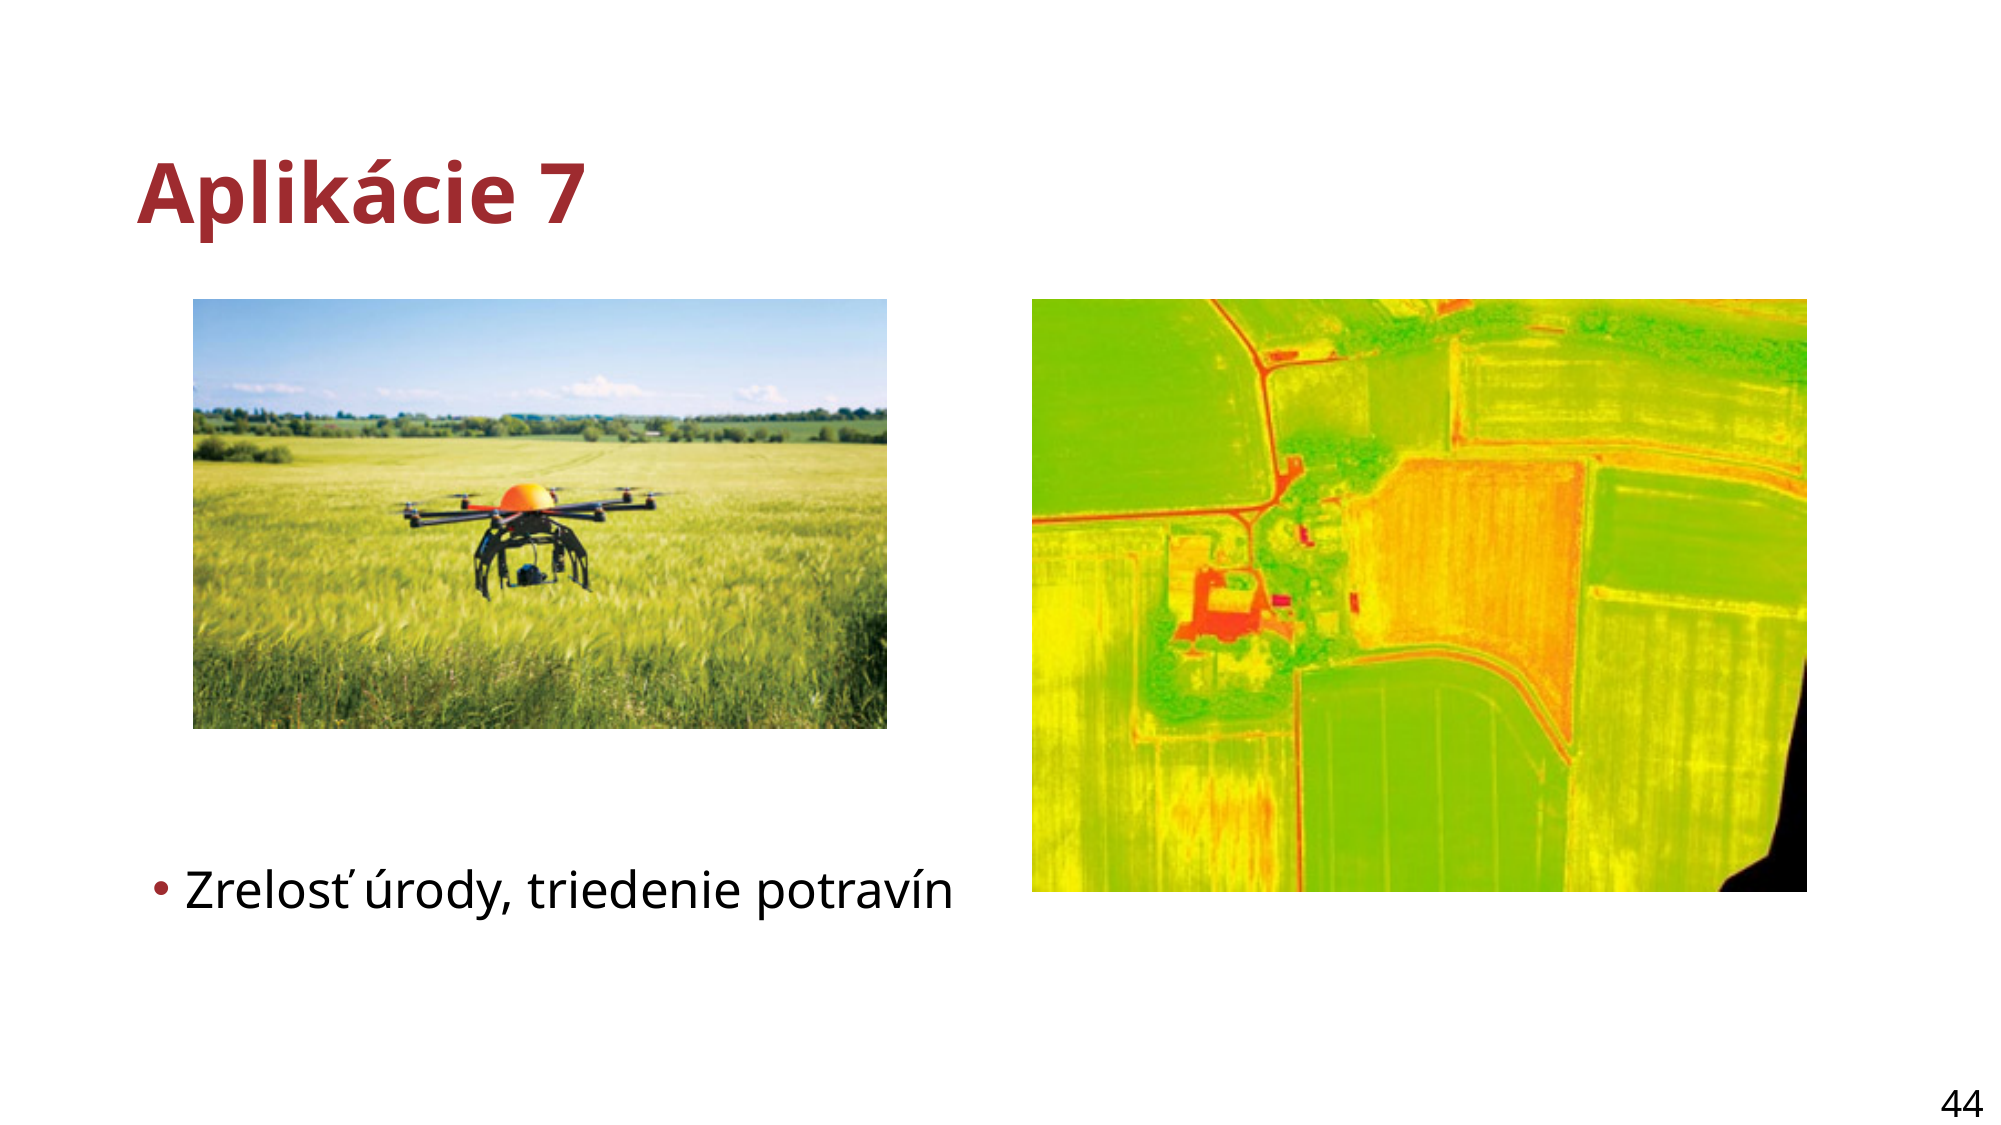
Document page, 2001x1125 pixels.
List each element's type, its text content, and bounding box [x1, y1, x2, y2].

picture [1032, 299, 1807, 892]
picture [193, 299, 887, 729]
title Aplikácie 7 [137, 116, 1717, 278]
list Zrelosť úrody, triedenie potravín [137, 299, 1863, 930]
